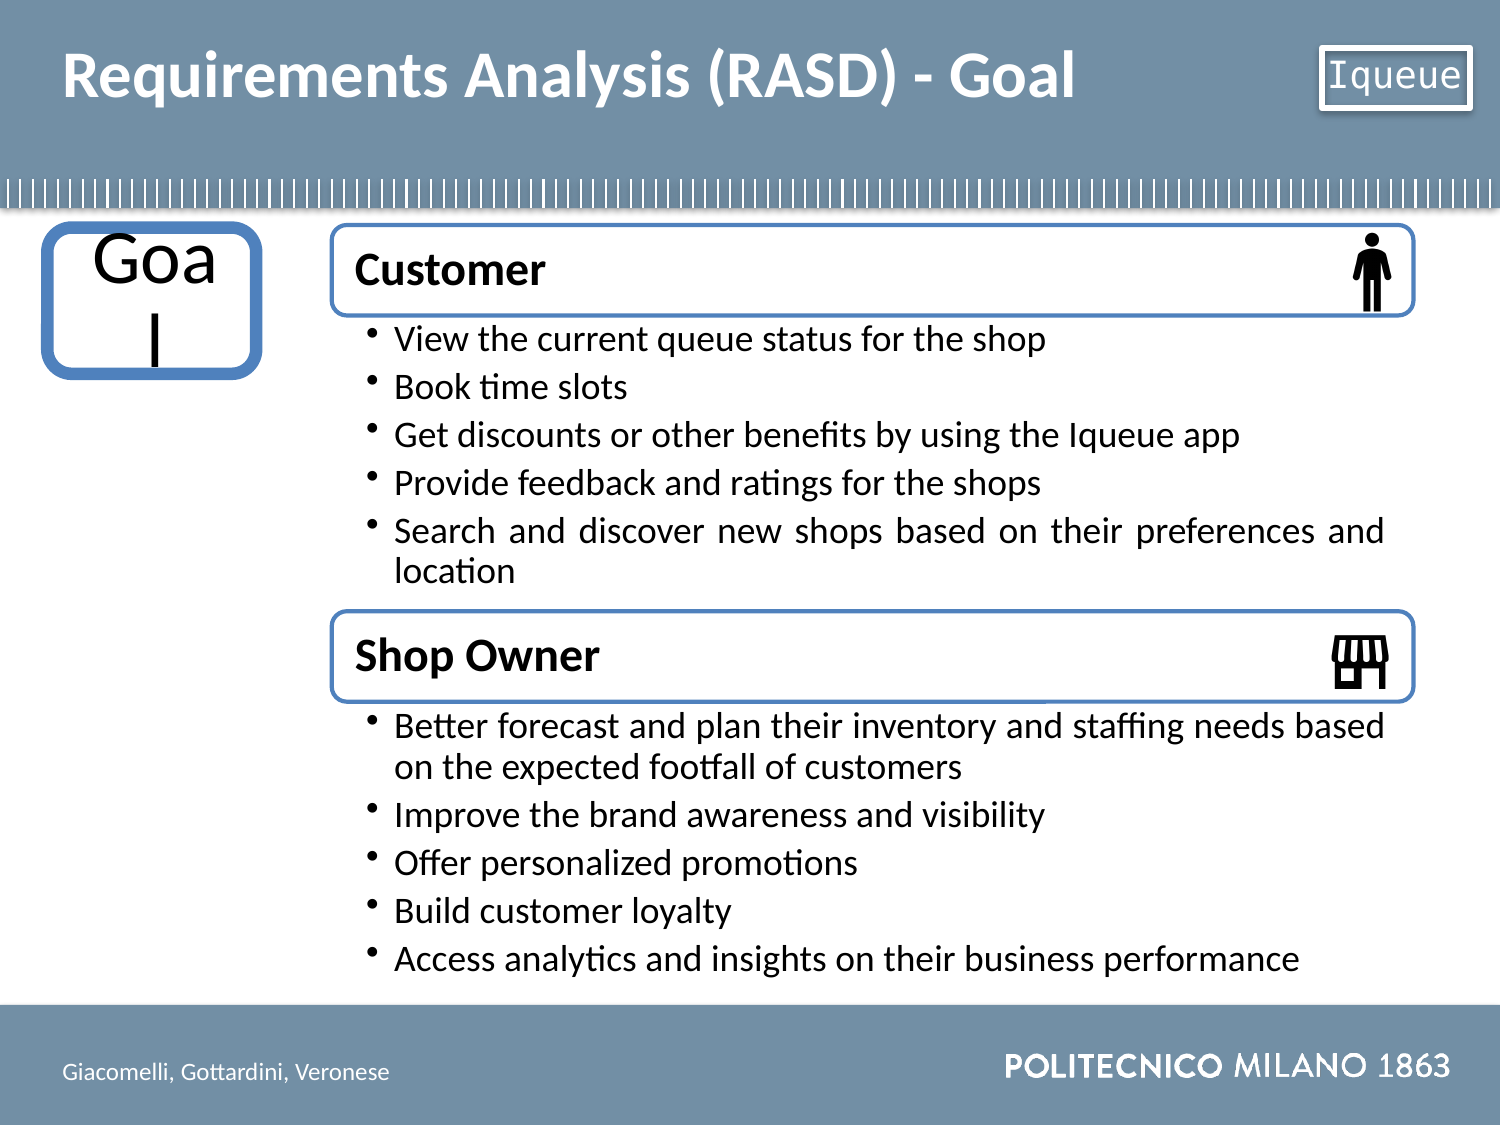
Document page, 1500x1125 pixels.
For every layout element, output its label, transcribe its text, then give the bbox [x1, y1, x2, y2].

text_box Giacomelli, Gottardini, Veronese [47, 1047, 632, 1093]
text_box [1321, 47, 1471, 109]
picture [1321, 624, 1398, 701]
title Requirements Analysis (RASD) - Goal [47, 22, 1455, 161]
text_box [0, 168, 332, 472]
text_box [72, 47, 1480, 186]
text_box 𝙸𝚚𝚞𝚎𝚞𝚎 [1312, 43, 1480, 104]
picture [1330, 230, 1414, 314]
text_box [331, 216, 1414, 1006]
picture [999, 1041, 1456, 1089]
